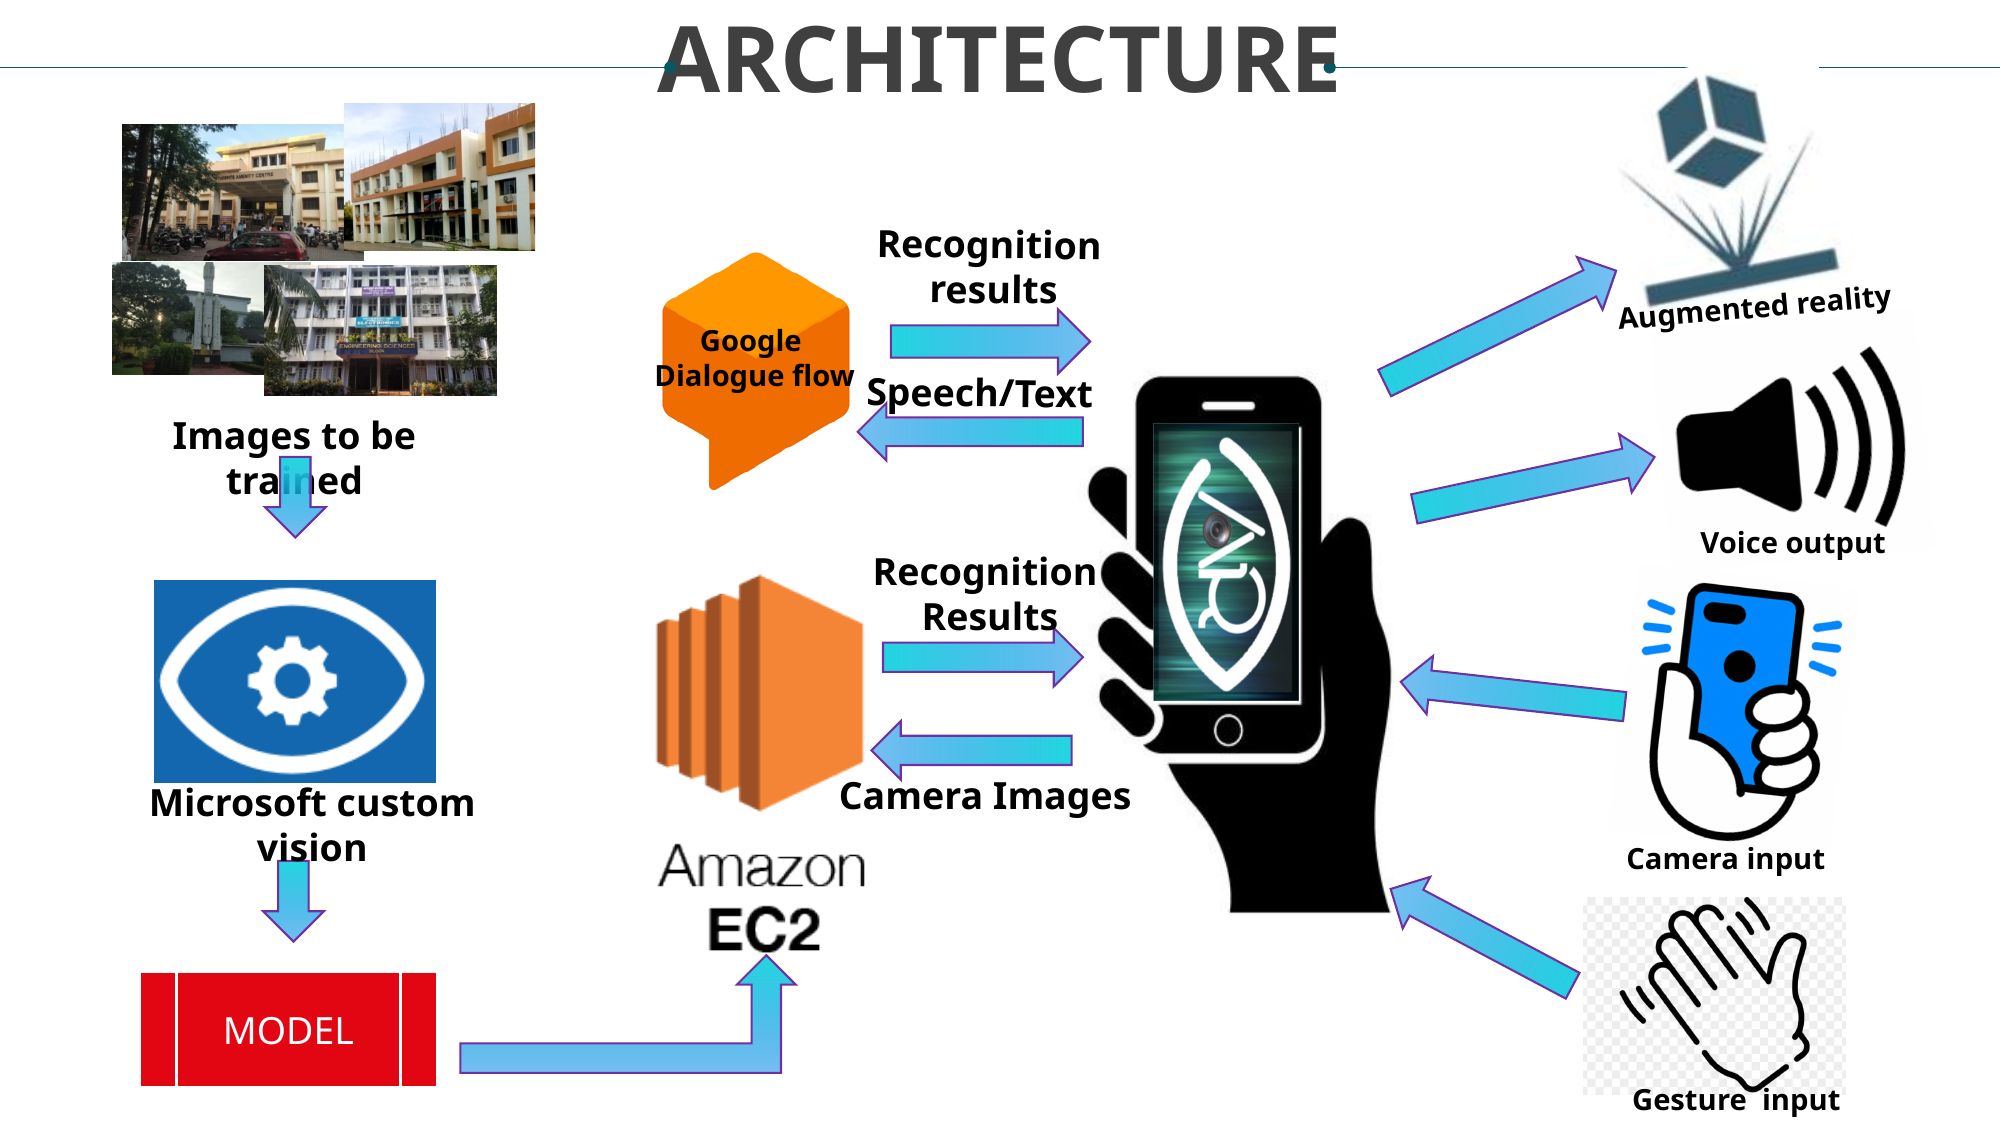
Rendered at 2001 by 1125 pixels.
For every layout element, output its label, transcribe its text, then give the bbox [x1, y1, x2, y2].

text_box [1402, 653, 1621, 722]
picture [614, 543, 934, 971]
picture [1074, 358, 1402, 928]
text_box Recognition Results [857, 540, 1074, 646]
text_box [887, 421, 1074, 463]
text_box Recognition results [862, 212, 1127, 321]
text_box [260, 877, 327, 944]
text_box Gesture input [1617, 1073, 1856, 1124]
text_box [889, 320, 1092, 363]
text_box [1409, 431, 1656, 525]
picture [154, 580, 436, 783]
text_box Camera Images [934, 764, 1074, 825]
picture [112, 262, 497, 397]
text_box [1401, 875, 1581, 1001]
text_box [1400, 255, 1614, 392]
text_box [262, 455, 329, 539]
picture [1583, 897, 1846, 1095]
picture [121, 103, 536, 261]
text_box Speech/Text [887, 360, 1074, 423]
text_box [459, 971, 799, 1074]
picture [1592, 42, 1860, 304]
text_box [934, 646, 1074, 689]
text_box Microsoft custom vision [103, 771, 522, 877]
text_box Voice output [1685, 561, 1901, 568]
text_box MODEL [138, 970, 439, 1089]
picture [1607, 307, 1936, 844]
text_box Camera input [1611, 832, 1841, 883]
text_box Augmented reality [1601, 267, 1909, 345]
picture [625, 248, 887, 497]
text_box [934, 734, 1073, 764]
text_box ARCHITECTURE [37, 12, 1963, 112]
text_box Images to be trained [100, 404, 489, 510]
